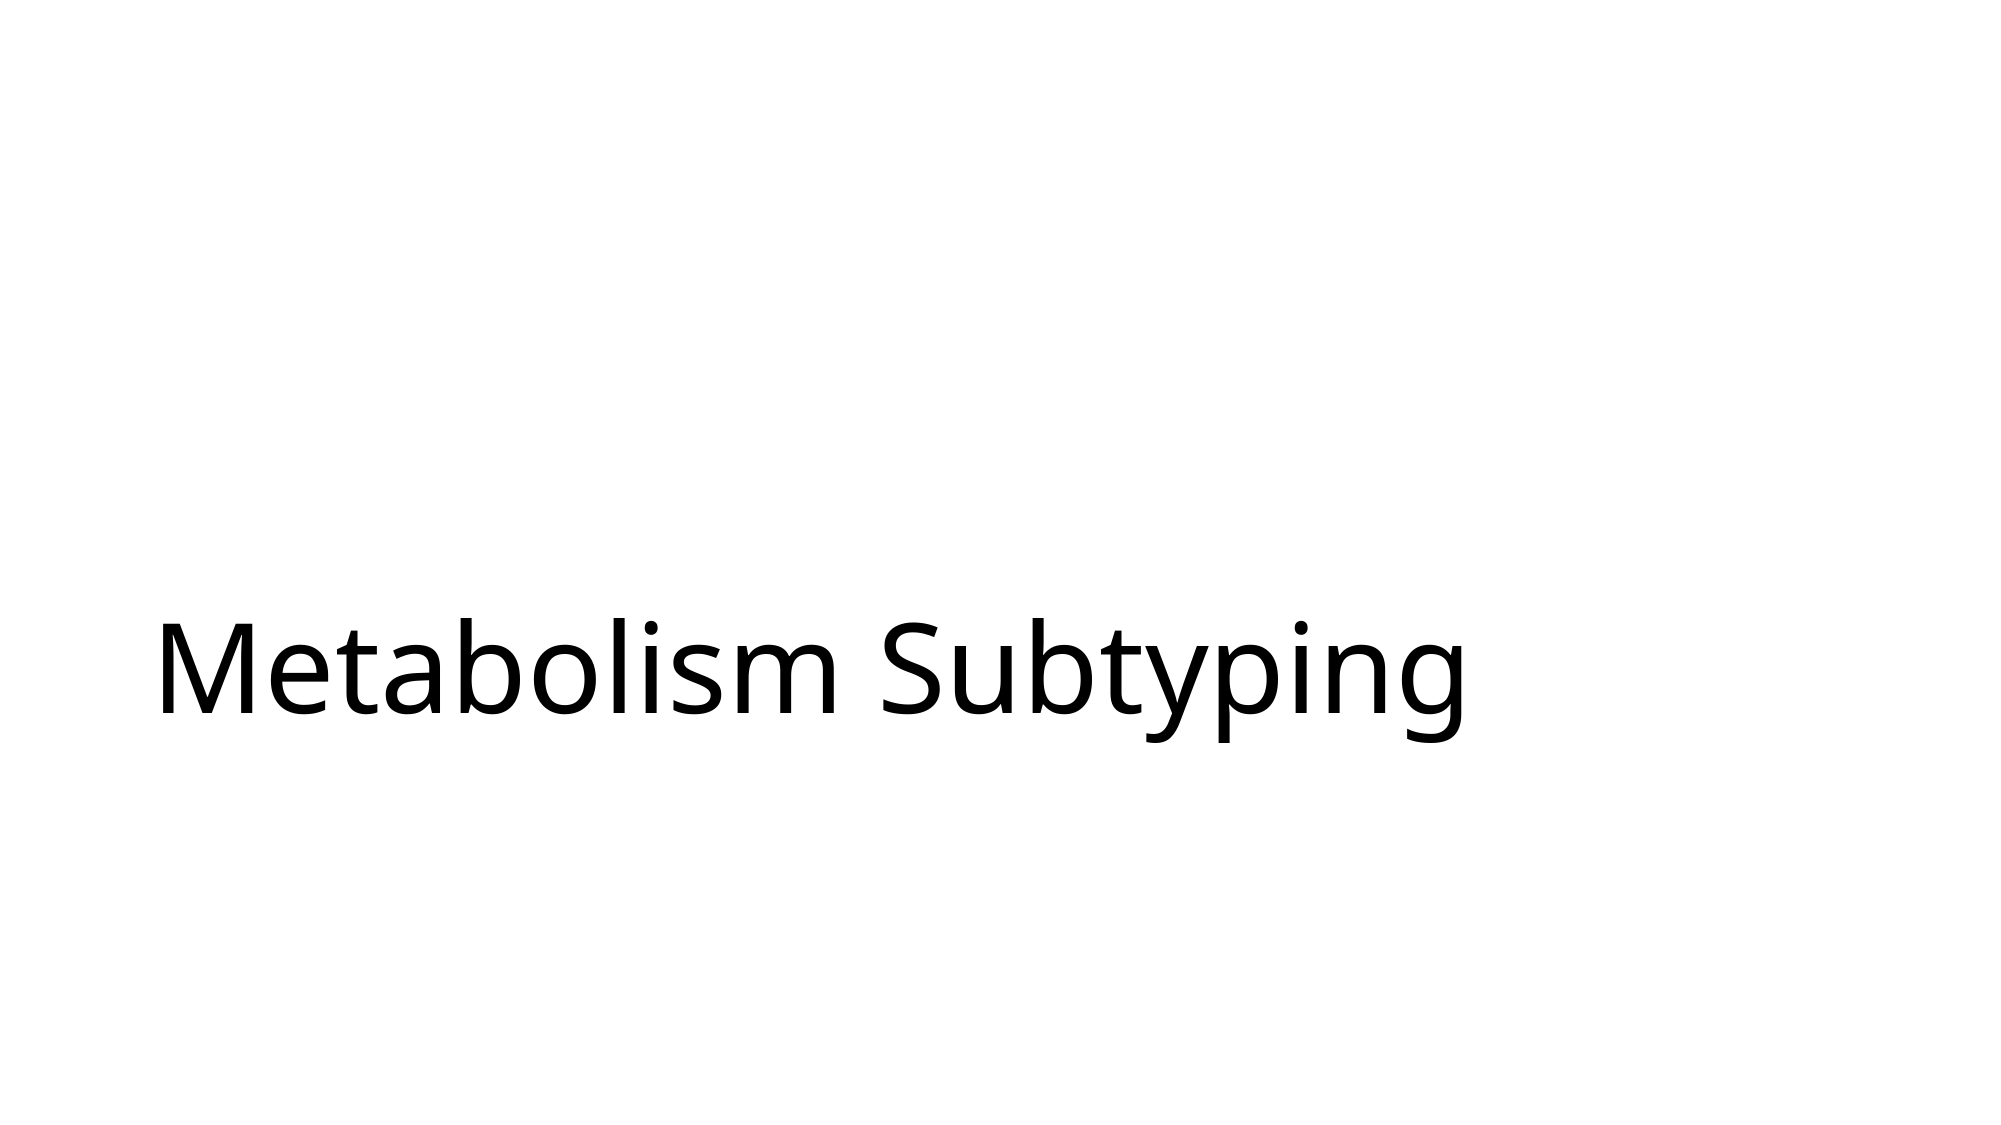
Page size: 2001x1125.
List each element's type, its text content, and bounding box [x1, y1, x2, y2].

title Metabolism Subtyping [136, 280, 1862, 749]
